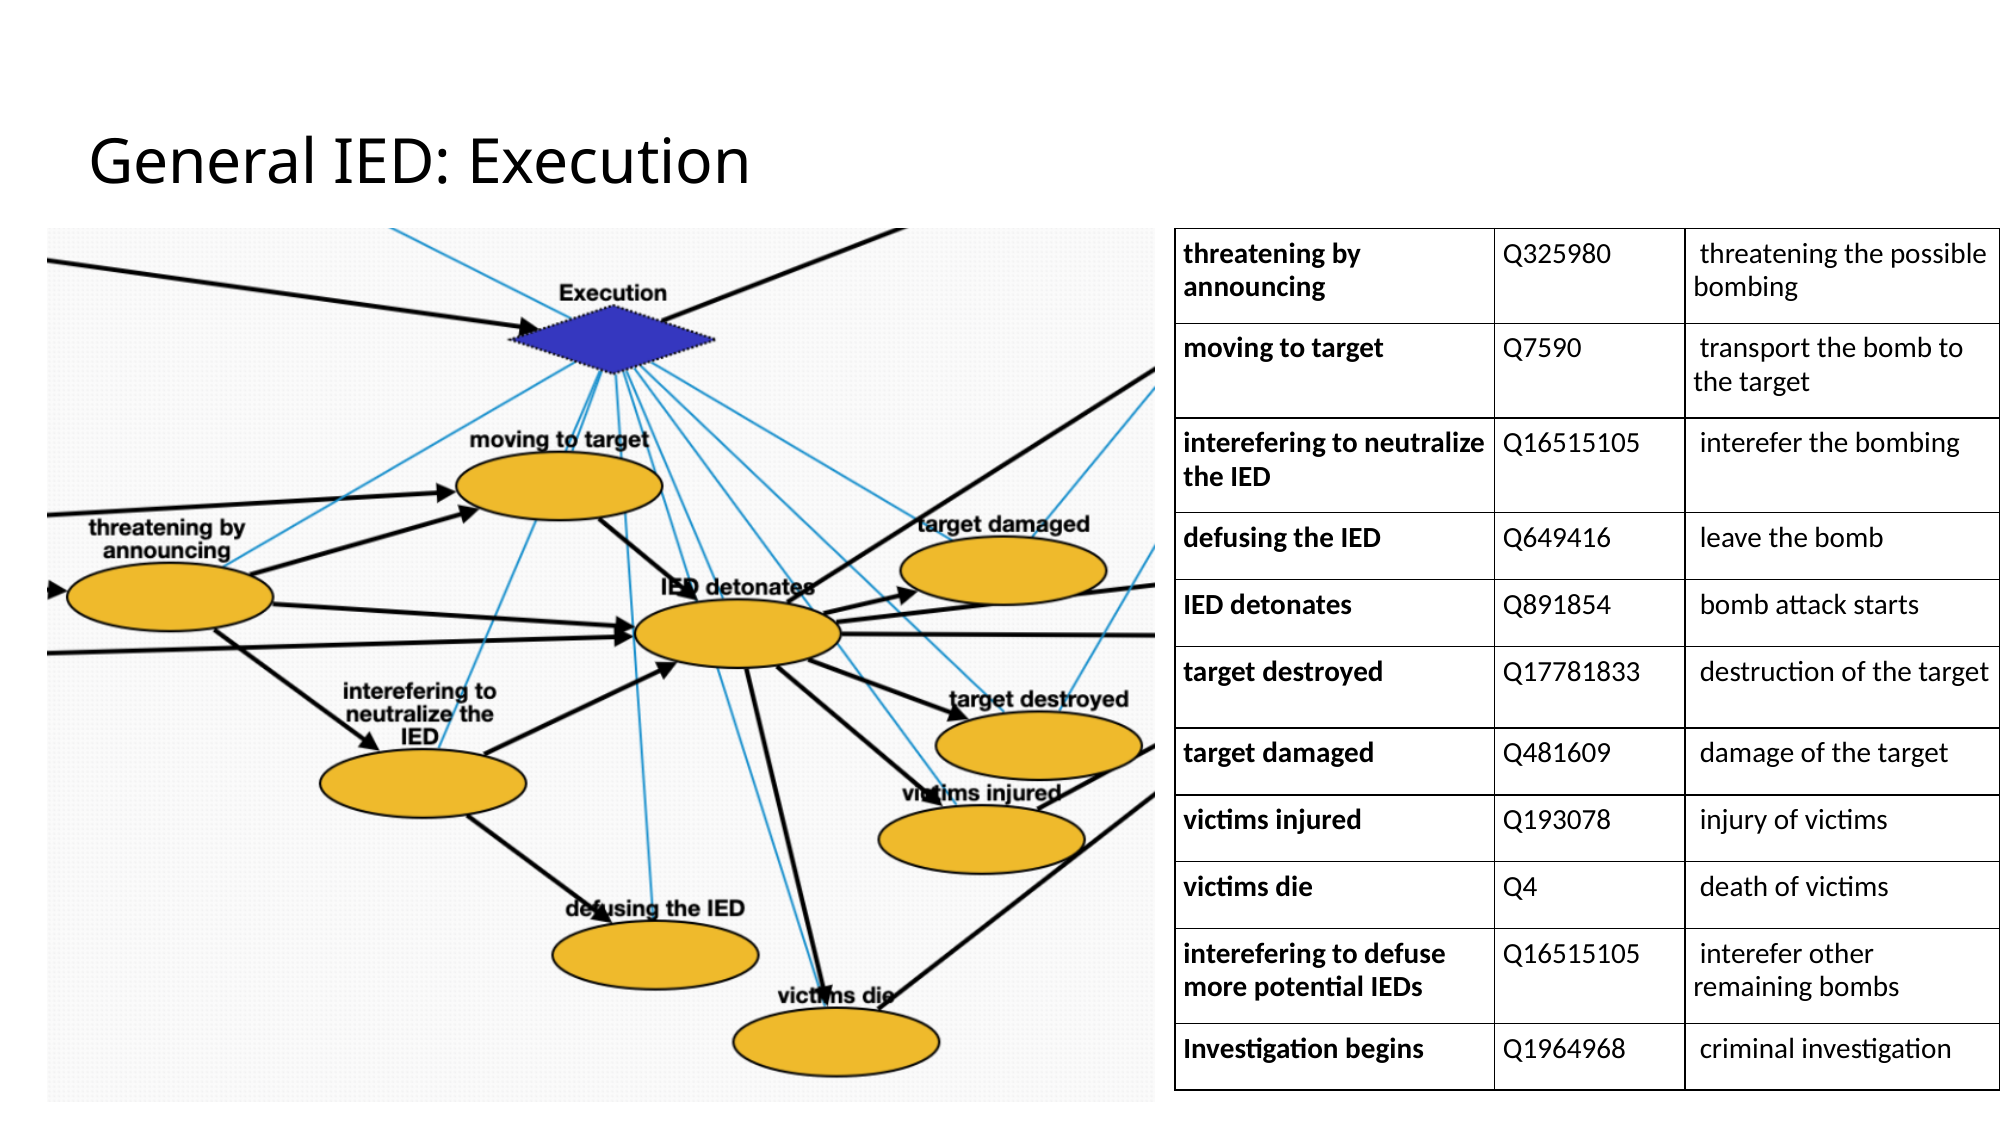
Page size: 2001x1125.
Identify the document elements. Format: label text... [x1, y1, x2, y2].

table_cell moving to target [1176, 324, 1494, 417]
table_cell Q17781833 [1495, 647, 1684, 727]
table_header Q325980 [1495, 229, 1684, 323]
table_cell death of victims [1686, 862, 1999, 928]
table_cell criminal investigation [1686, 1024, 1999, 1089]
table_cell Q891854 [1495, 580, 1684, 646]
table_cell interefering to neutralize the IED [1176, 419, 1494, 512]
table_cell Q16515105 [1495, 929, 1684, 1023]
table_header threatening by announcing [1176, 229, 1494, 323]
table_cell Q481609 [1495, 729, 1684, 794]
table_cell Q16515105 [1495, 419, 1684, 512]
table_cell interefer other remaining bombs [1686, 929, 1999, 1023]
table_cell bomb attack starts [1686, 580, 1999, 646]
table_cell damage of the target [1686, 729, 1999, 794]
table_header threatening the possible bombing [1686, 229, 1999, 323]
picture [47, 228, 1155, 1102]
table_cell Q1964968 [1495, 1024, 1684, 1089]
table_cell interefering to defuse more potential IEDs [1176, 929, 1494, 1023]
table_cell Q649416 [1495, 513, 1684, 579]
table_cell victims injured [1176, 796, 1494, 861]
table_cell target destroyed [1176, 647, 1494, 727]
title General IED: Execution [68, 97, 1932, 223]
table_cell interefer the bombing [1686, 419, 1999, 512]
table_cell target damaged [1176, 729, 1494, 794]
table_cell IED detonates [1176, 580, 1494, 646]
table_cell Q7590 [1495, 324, 1684, 417]
table_cell victims die [1176, 862, 1494, 928]
table_cell destruction of the target [1686, 647, 1999, 727]
table_cell Q193078 [1495, 796, 1684, 861]
table_cell defusing the IED [1176, 513, 1494, 579]
table_cell transport the bomb to the target [1686, 324, 1999, 417]
table_cell Investigation begins [1176, 1024, 1494, 1089]
table_cell injury of victims [1686, 796, 1999, 861]
table_cell leave the bomb [1686, 513, 1999, 579]
table_cell Q4 [1495, 862, 1684, 928]
